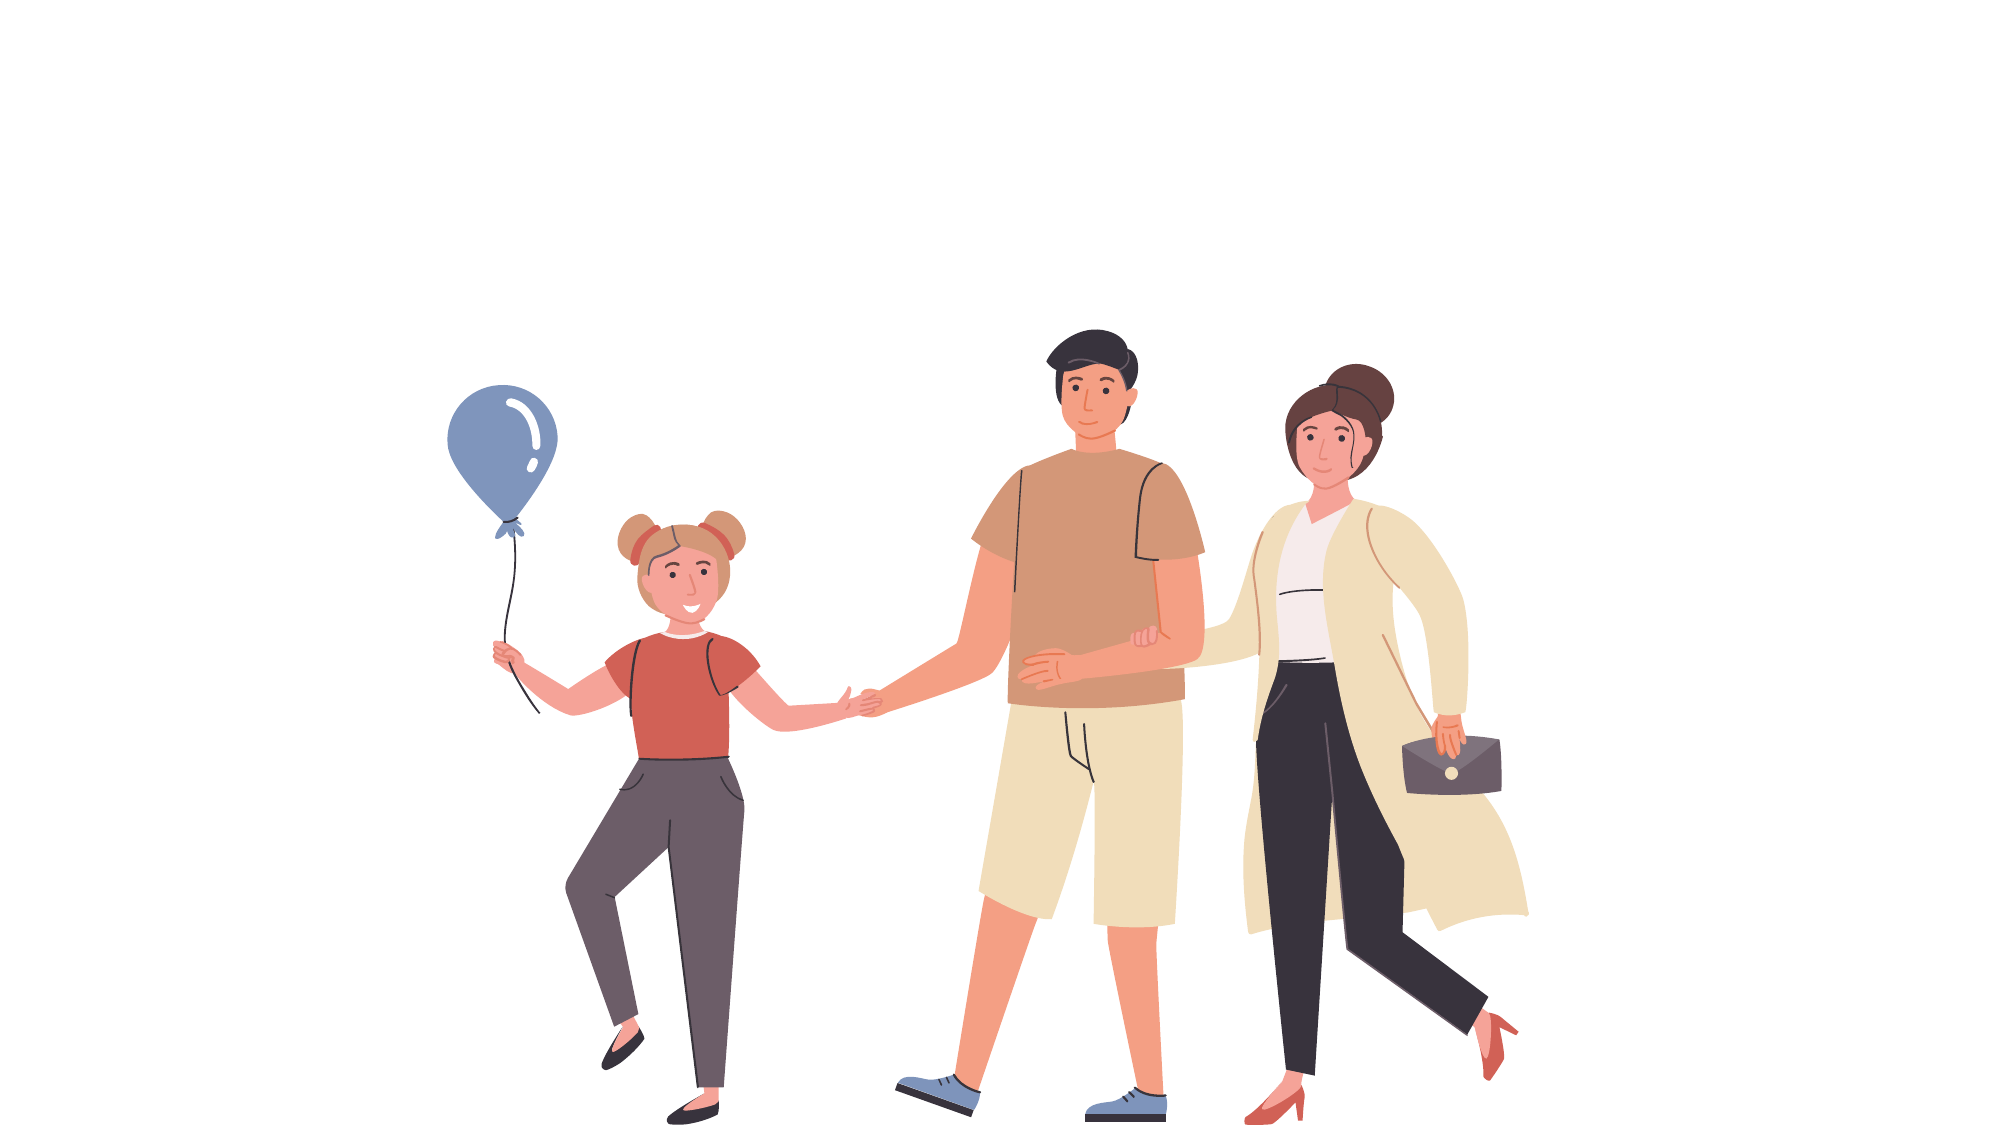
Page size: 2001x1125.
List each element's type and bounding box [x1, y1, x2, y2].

text_box [447, 329, 1530, 1125]
